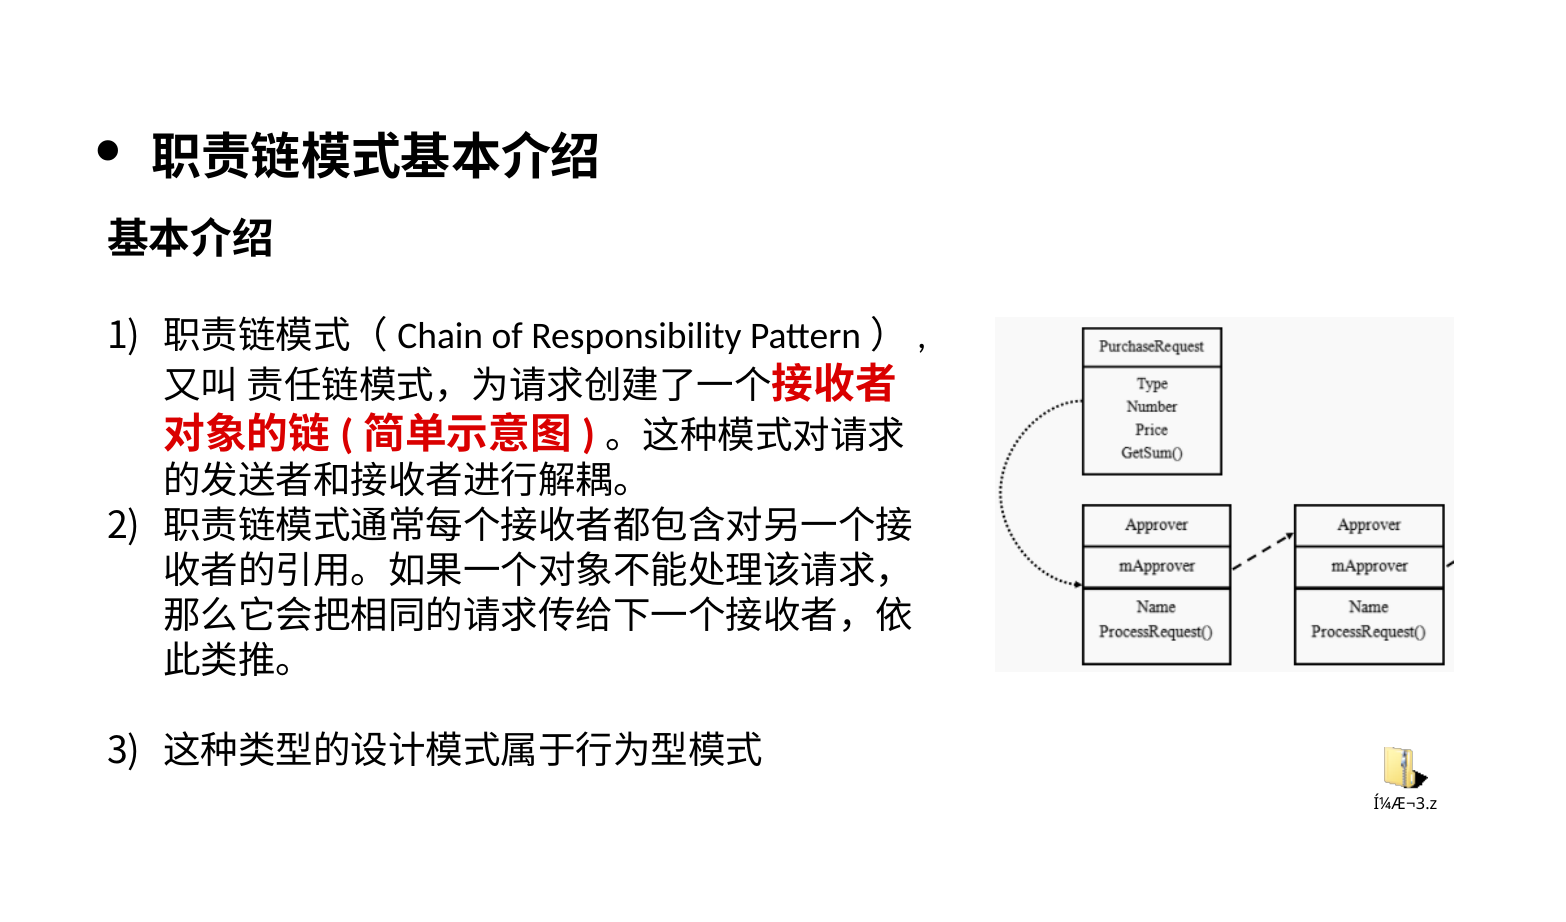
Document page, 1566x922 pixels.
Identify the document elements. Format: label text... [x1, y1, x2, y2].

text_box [1361, 746, 1450, 823]
text_box 基本介绍 职责链模式（Chain of Responsibility Pattern）, 又叫 责任链模式，为请求创建了一个接收者对象的链(简单示意图)。这种模式对请求的发送者和接收者进行解耦。 职责链模式通常每个接收者都包含对另一个接收者的引用。如果一个对象不能处理该请求，那么它会把相同的请求传给下一个接收者，依此类推。 这种类型的设计模式属于行为型模式 [92, 204, 948, 779]
text_box 职责链模式基本介绍 [79, 123, 1325, 193]
text_box [948, 204, 1535, 469]
picture [994, 317, 1454, 672]
